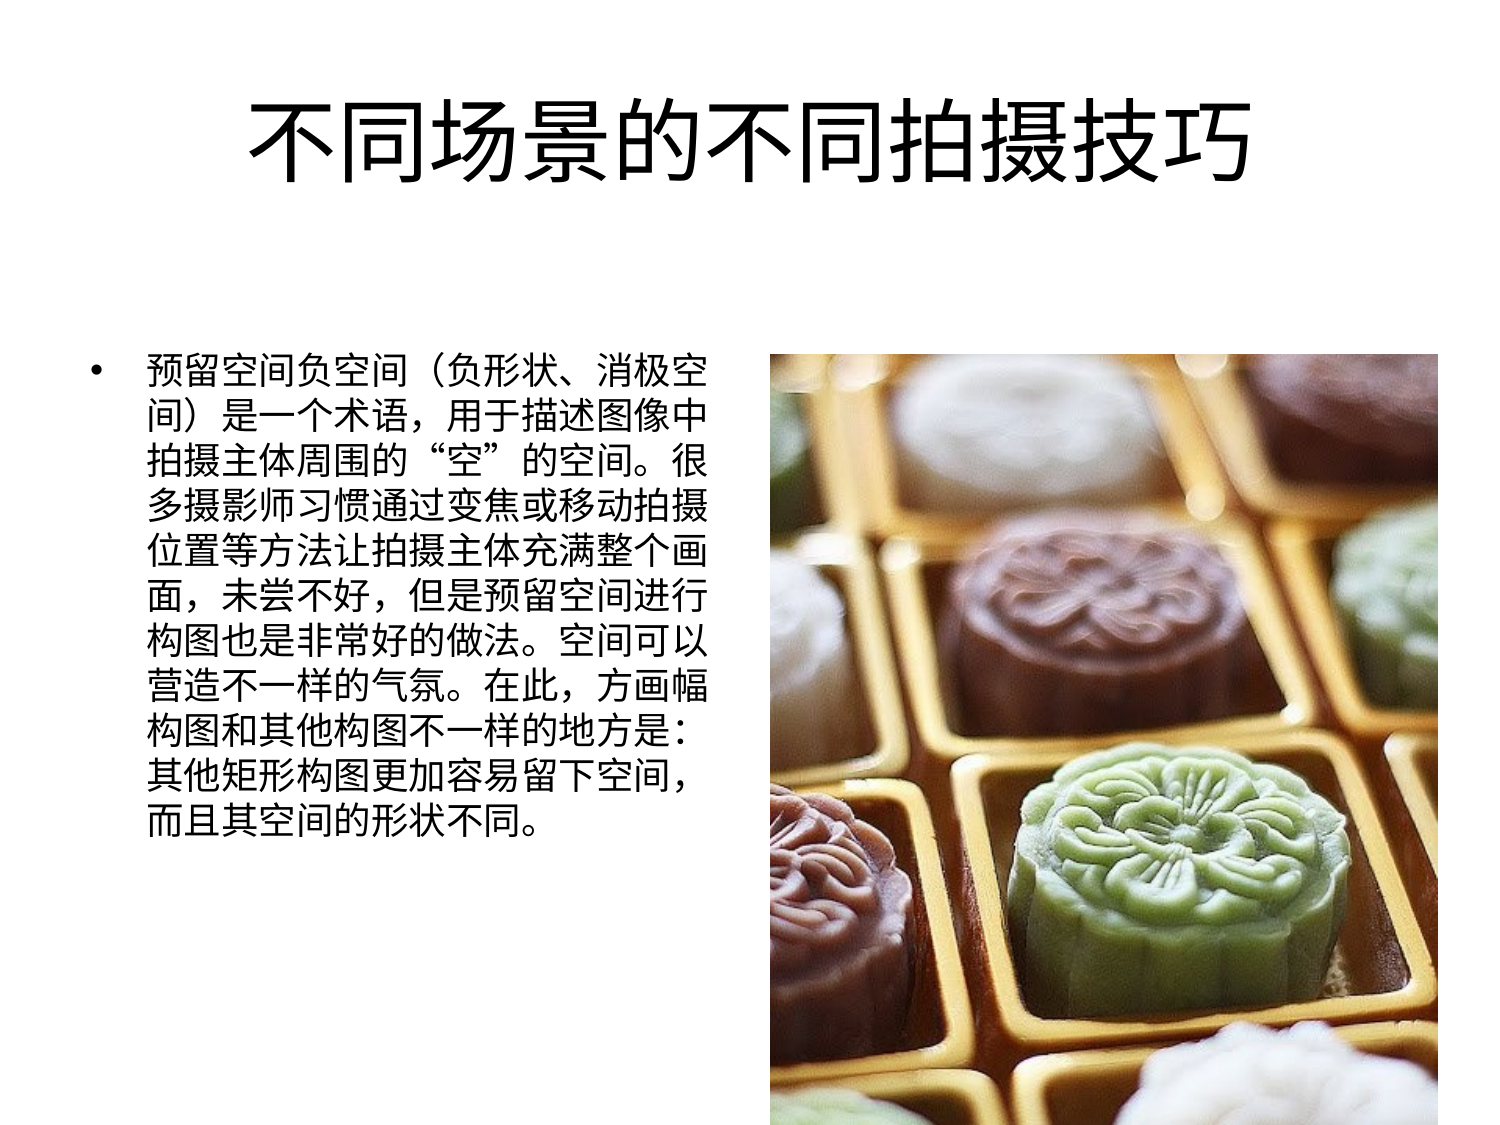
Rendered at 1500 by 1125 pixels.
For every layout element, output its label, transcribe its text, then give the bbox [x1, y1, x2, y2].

title 不同场景的不同拍摄技巧 [75, 45, 1425, 233]
list 预留空间负空间（负形状、消极空间）是一个术语，用于描述图像中拍摄主体周围的“空”的空间。很多摄影师习惯通过变焦或移动拍摄位置等方法让拍摄主体充满整个画面，未尝不好，但是预留空间进行构图也是非常好的做法。空间可以营造不一样的气氛。在此，方画幅构图和其他构图不一样的地方是：其他矩形构图更加容易留下空间，而且其空间的形状不同。 [75, 262, 738, 1005]
picture [770, 353, 1438, 1125]
